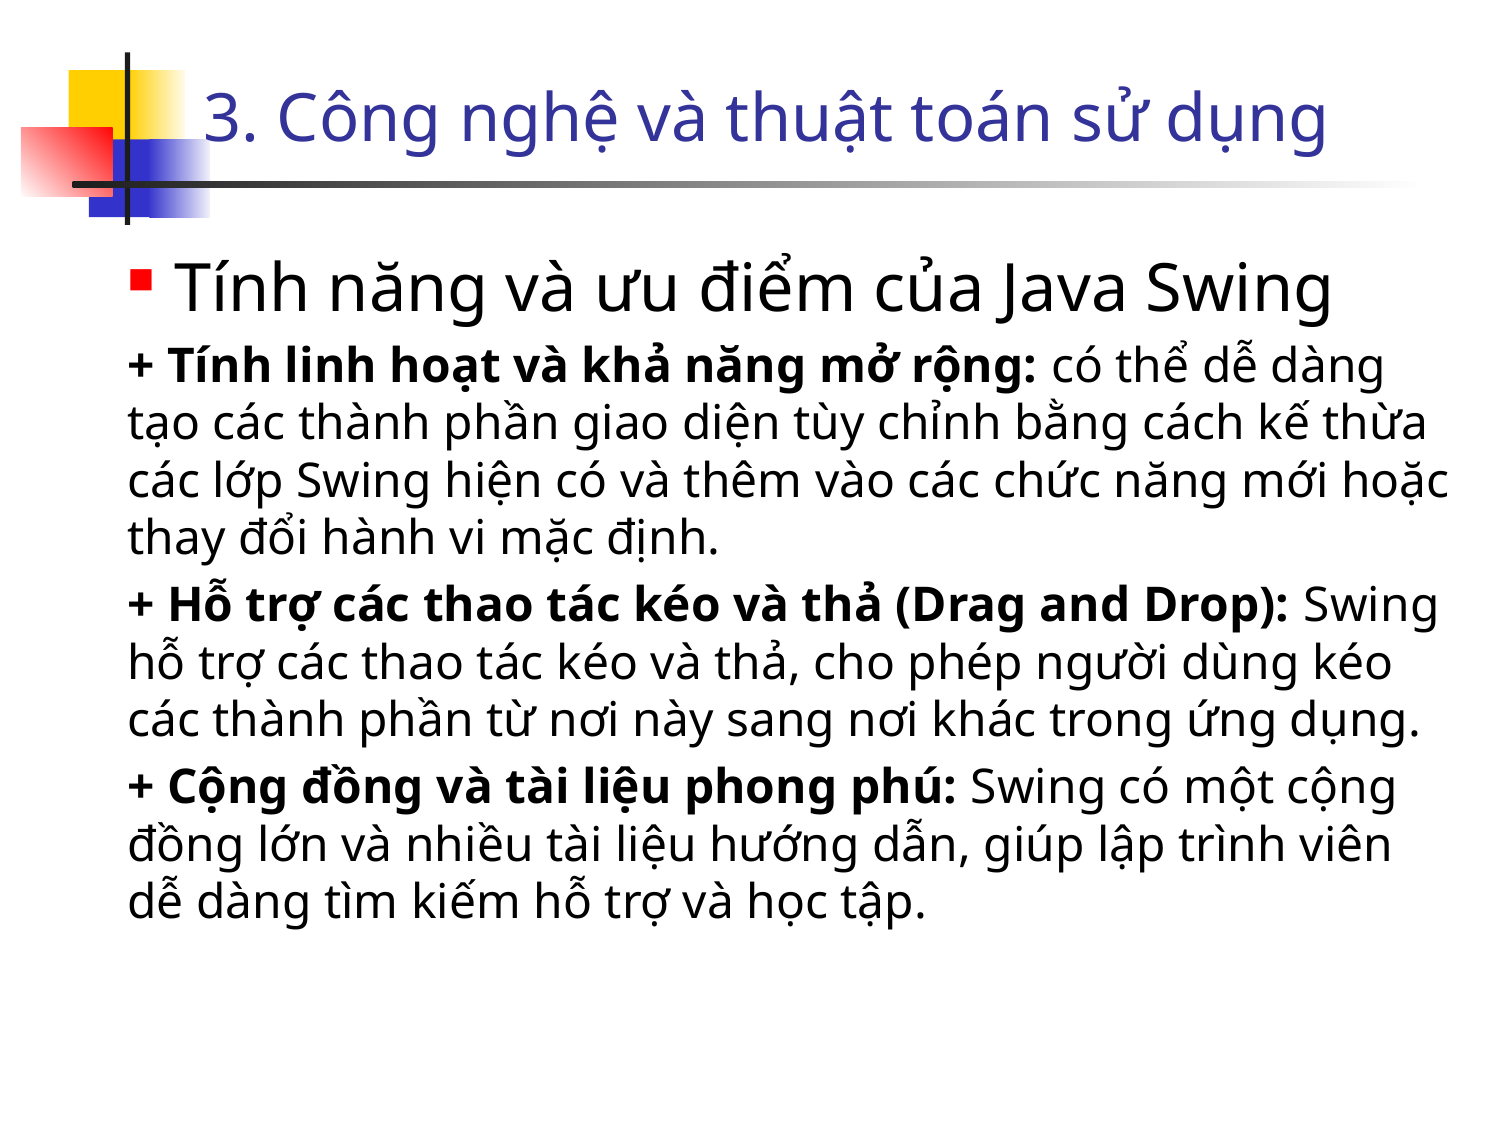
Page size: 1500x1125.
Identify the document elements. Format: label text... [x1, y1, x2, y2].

title 3. Công nghệ và thuật toán sử dụng [188, 34, 1468, 163]
list Tính năng và ưu điểm của Java Swing + Tính linh hoạt và khả năng mở rộng: có thể dễ dàng tạo các thành phần giao diện tùy chỉnh bằng cách kế thừa các lớp Swing hiện có và thêm vào các chức năng mới hoặc thay đổi hành vi mặc định. + Hỗ trợ các thao tác kéo và thả (Drag and Drop): Swing hỗ trợ các thao tác kéo và thả, cho phép người dùng kéo các thành phần từ nơi này sang nơi khác trong ứng dụng. + Cộng đồng và tài liệu phong phú: Swing có một cộng đồng lớn và nhiều tài liệu hướng dẫn, giúp lập trình viên dễ dàng tìm kiếm hỗ trợ và học tập. [37, 237, 1470, 1007]
